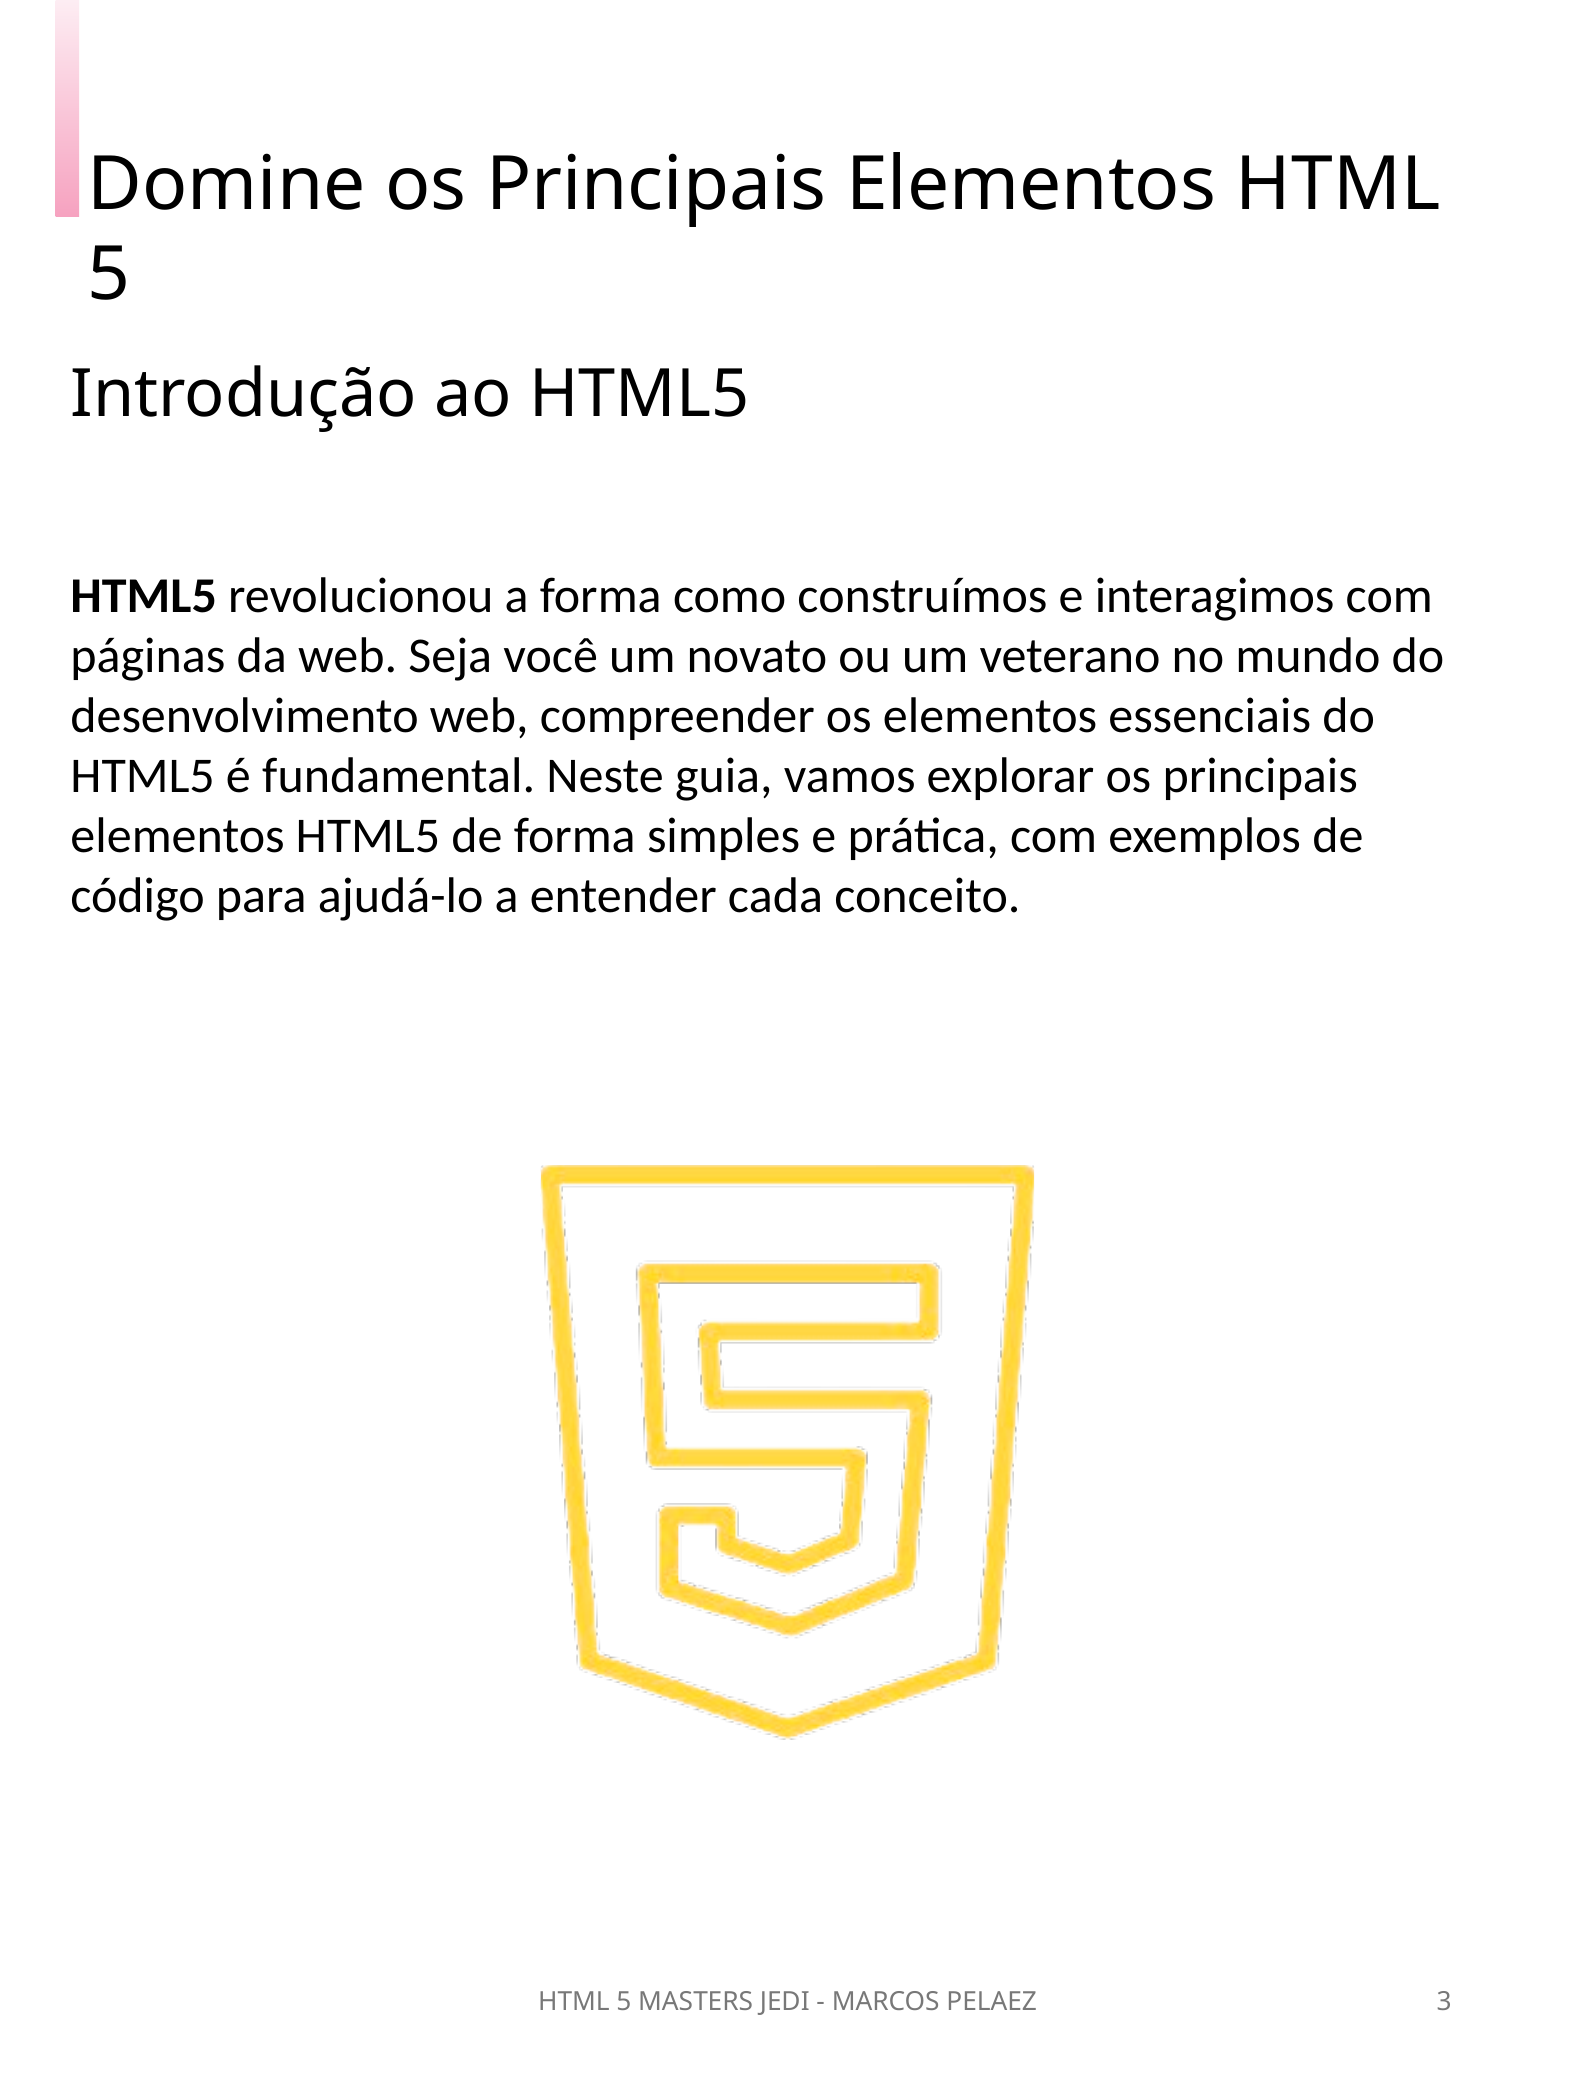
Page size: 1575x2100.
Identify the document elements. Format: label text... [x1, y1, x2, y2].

text_box Introdução ao HTML5 [55, 342, 1477, 438]
picture [540, 1165, 1035, 1759]
text_box HTML5 revolucionou a forma como construímos e interagimos com páginas da web. Seja você um novato ou um veterano no mundo do desenvolvimento web, compreender os elementos essenciais do HTML5 é fundamental. Neste guia, vamos explorar os principais elementos HTML5 de forma simples e prática, com exemplos de código para ajudá-lo a entender cada conceito. [55, 555, 1477, 931]
text_box Domine os Principais Elementos HTML 5 [72, 127, 1494, 322]
text_box [54, 0, 81, 218]
slide_number 3 [1112, 1946, 1467, 2059]
footer HTML 5 MASTERS JEDI - MARCOS PELAEZ [521, 1946, 1054, 2059]
